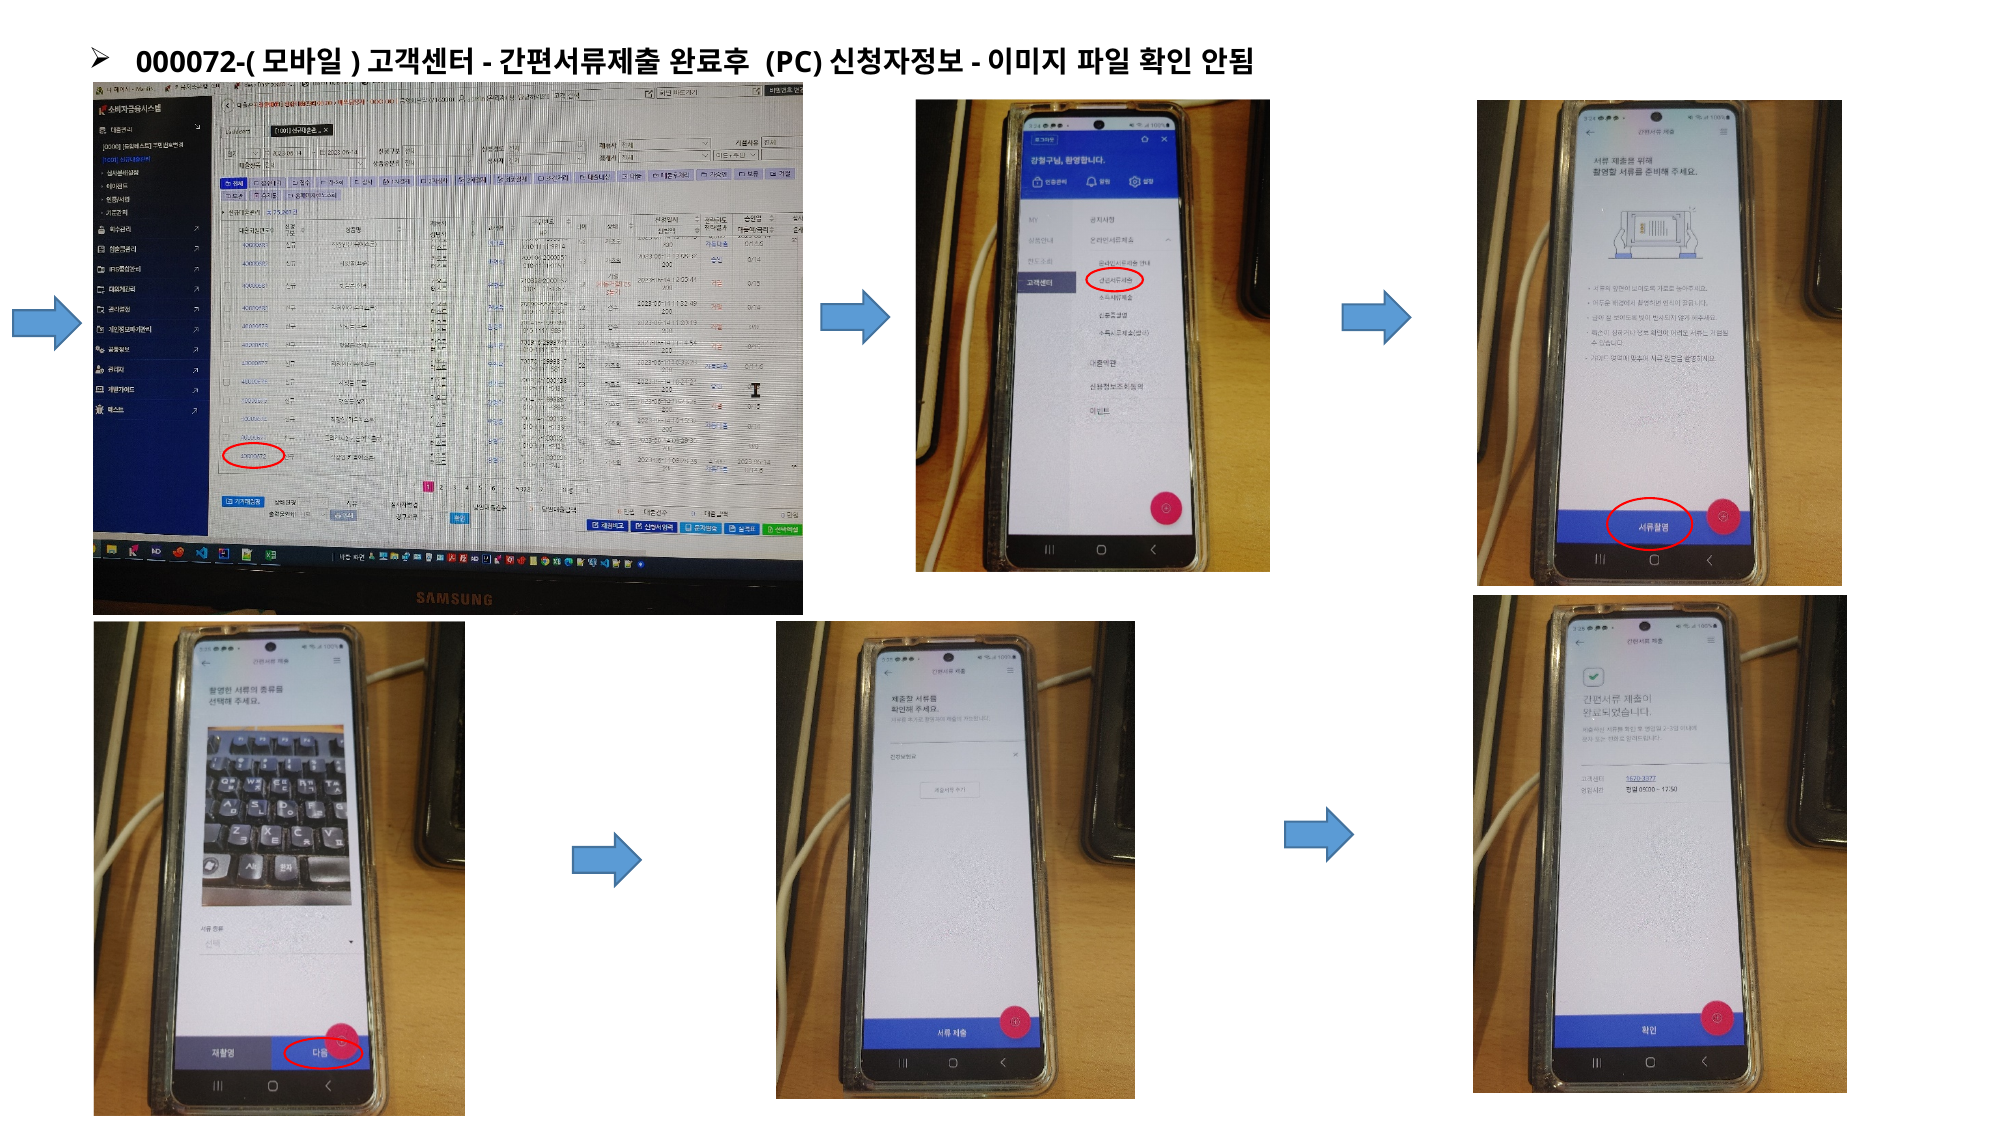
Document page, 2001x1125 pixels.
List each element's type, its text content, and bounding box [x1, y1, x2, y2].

text_box [1284, 806, 1355, 863]
picture [93, 82, 804, 615]
picture [32, 622, 526, 1115]
text_box [283, 1054, 364, 1070]
text_box [1341, 289, 1412, 346]
picture [1473, 595, 1847, 1093]
picture [776, 621, 1135, 1099]
picture [1477, 100, 1843, 586]
text_box 000072-(모바일)고객센터-간편서류제출 완료후 (PC)신청자정보-이미지 파일 확인 안됨 [74, 36, 1271, 87]
text_box [12, 294, 83, 352]
picture [856, 100, 1329, 571]
text_box [820, 303, 856, 331]
text_box [571, 831, 643, 889]
